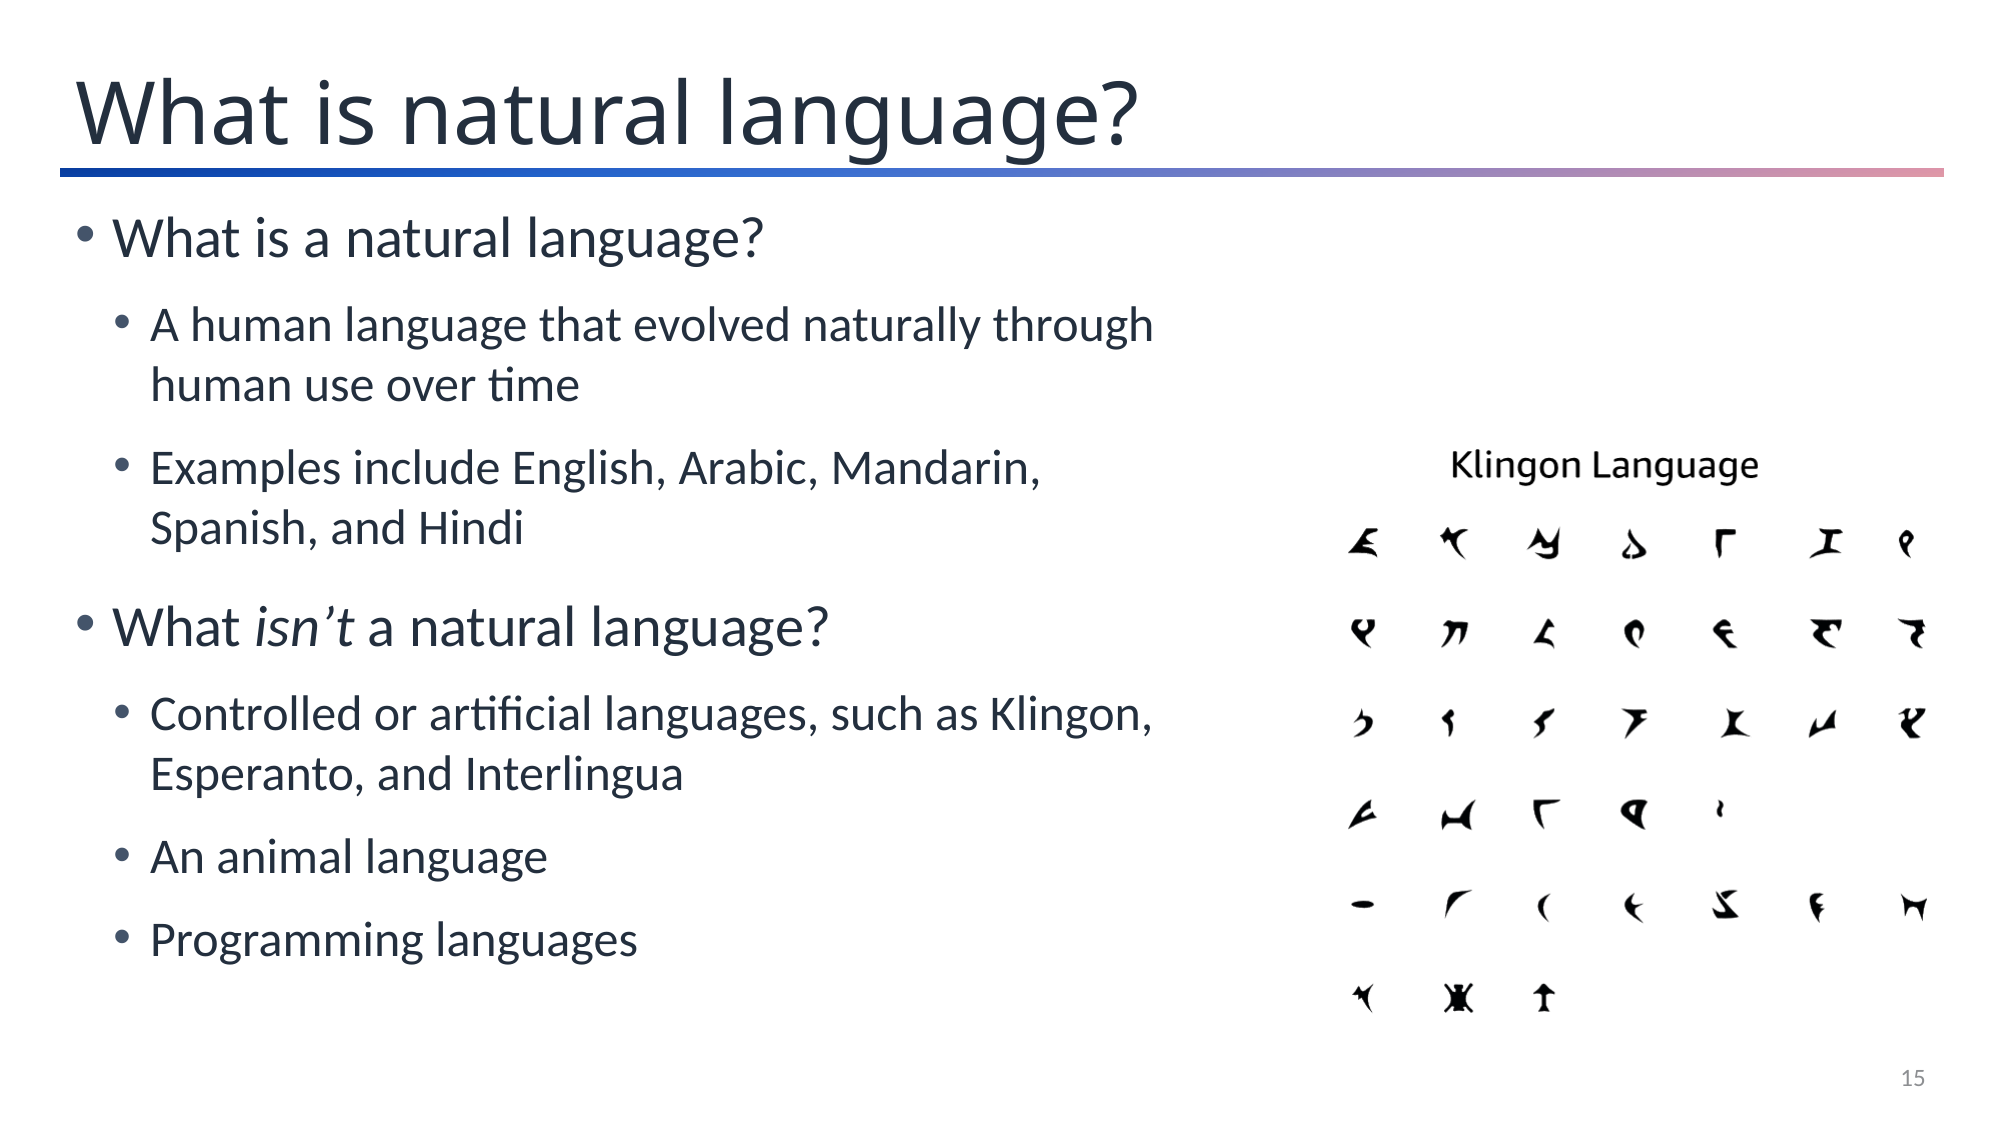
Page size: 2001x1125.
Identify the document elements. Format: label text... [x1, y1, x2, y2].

list What is a natural language? A human language that evolved naturally through human use over time Examples include English, Arabic, Mandarin, Spanish, and Hindi What isn’t a natural language? Controlled or artificial languages, such as Klingon, Esperanto, and Interlingua An animal language Programming languages [60, 191, 1179, 1055]
slide_number 15 [1861, 1057, 1941, 1095]
title What is natural language? [60, 49, 1941, 170]
picture [60, 168, 1944, 177]
picture [1334, 430, 1940, 1076]
